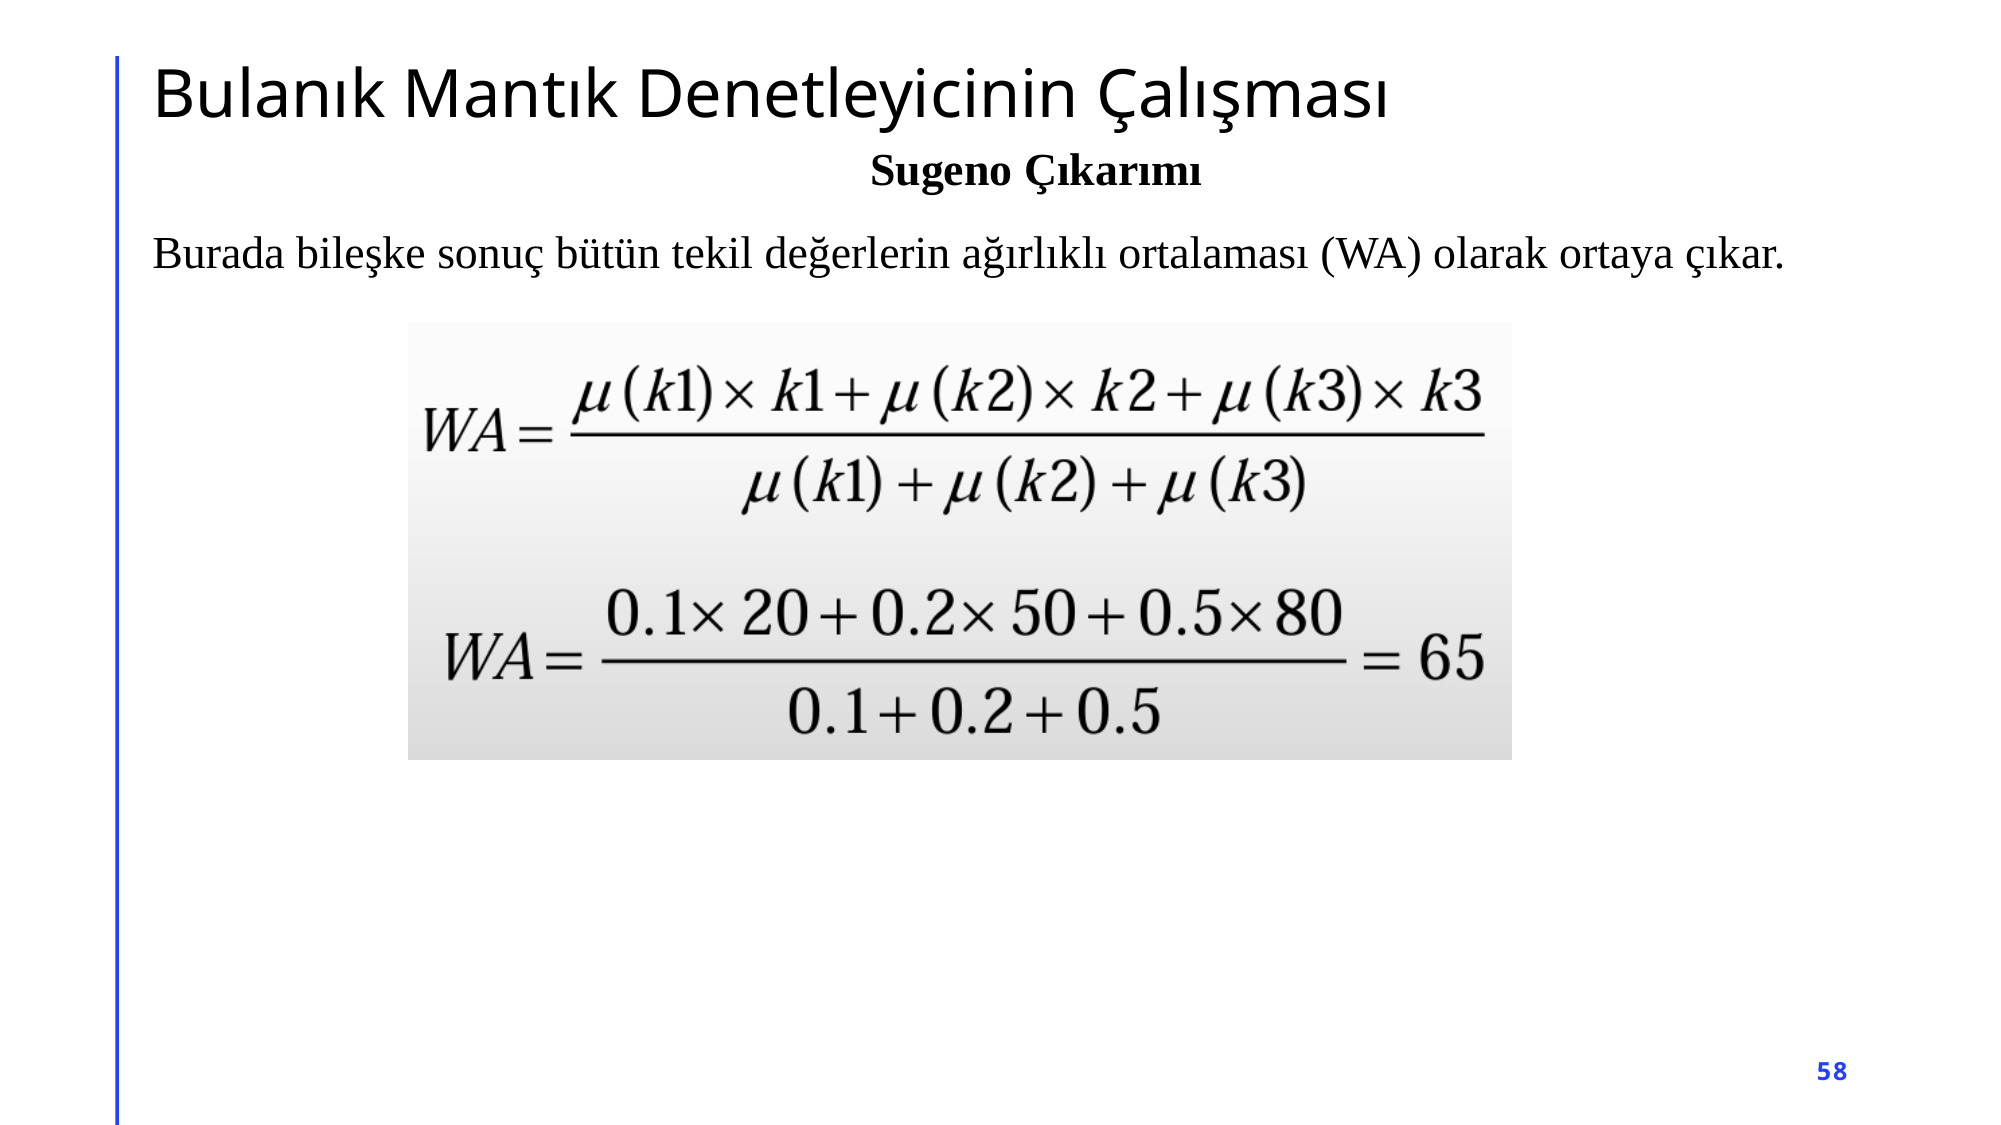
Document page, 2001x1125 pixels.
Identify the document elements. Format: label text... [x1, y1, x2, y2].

slide_number 58 [1412, 1066, 1863, 1103]
title Bulanık Mantık Denetleyicinin Çalışması [137, 46, 1863, 128]
list Sugeno Çıkarımı Burada bileşke sonuç bütün tekil değerlerin ağırlıklı ortalaması (WA) olarak ortaya çıkar. [137, 128, 1935, 1066]
picture [407, 322, 1512, 760]
